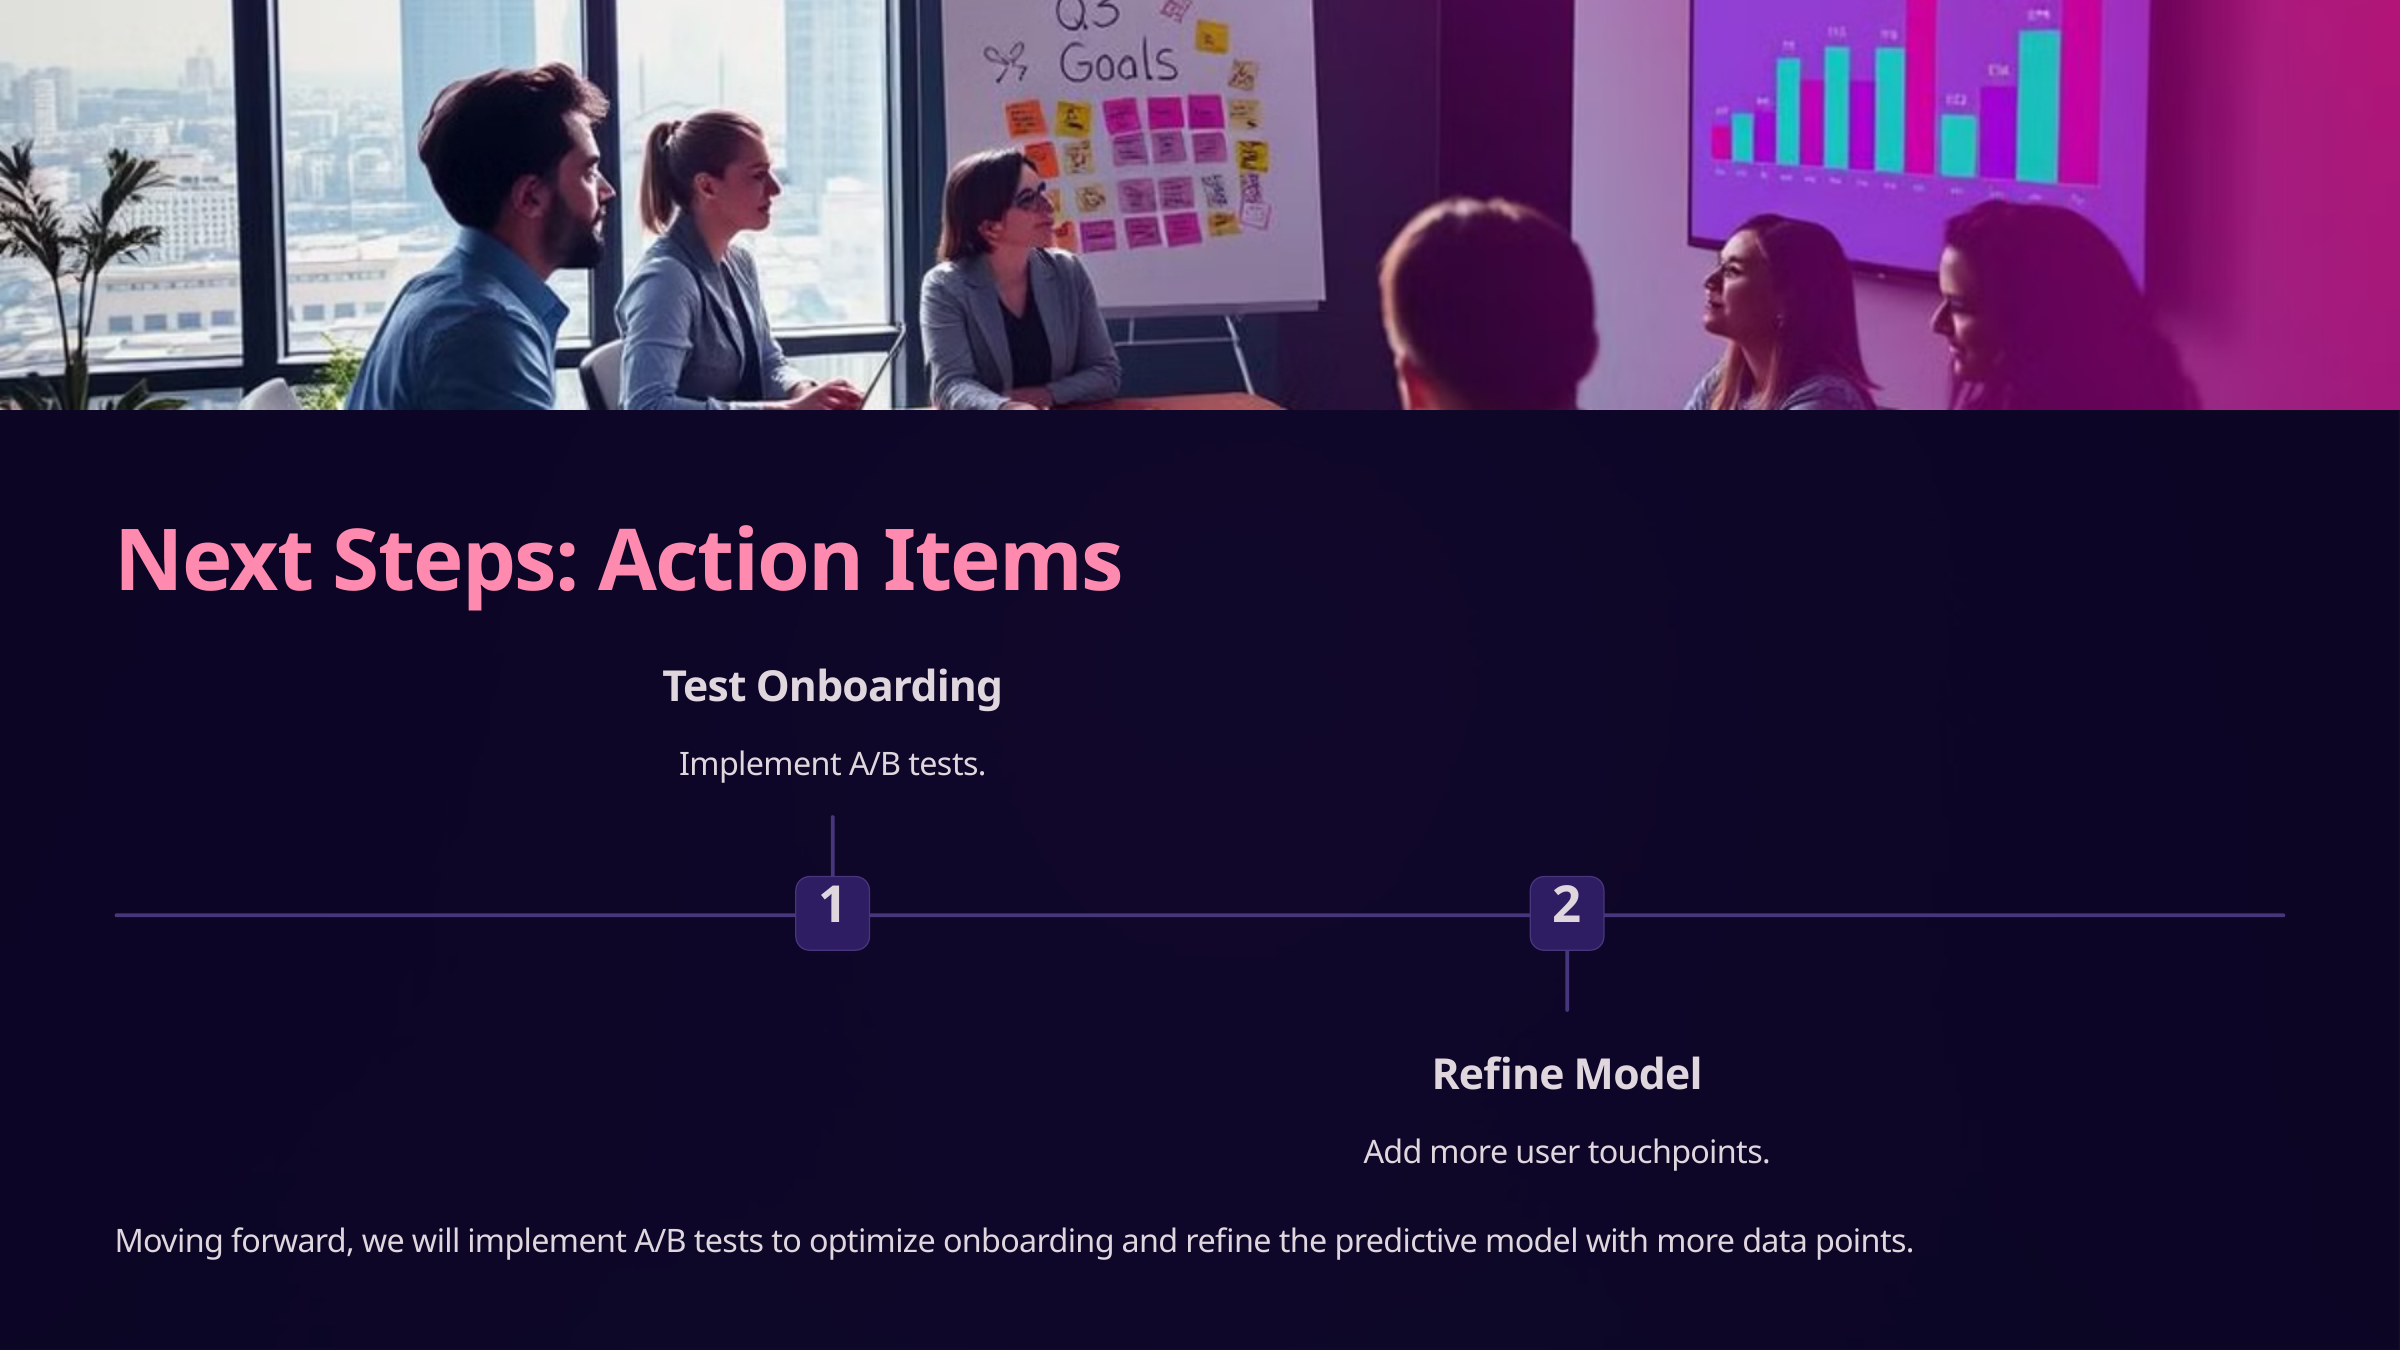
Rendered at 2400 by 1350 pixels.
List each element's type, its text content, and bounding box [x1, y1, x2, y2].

text_box [1565, 951, 1570, 1012]
text_box Implement A/B tests. [147, 729, 1519, 783]
text_box [1530, 876, 1604, 951]
text_box [114, 913, 795, 918]
text_box [830, 815, 835, 876]
text_box Test Onboarding [617, 656, 1048, 711]
text_box 2 [1541, 881, 1593, 946]
text_box [870, 913, 1530, 918]
text_box Next Steps: Action Items [114, 499, 1034, 608]
picture [0, 0, 2400, 410]
text_box 1 [806, 881, 859, 946]
text_box [1604, 913, 2286, 918]
text_box Refine Model [1352, 1044, 1783, 1099]
text_box [795, 876, 870, 951]
text_box Add more user touchpoints. [881, 1117, 2253, 1171]
text_box Moving forward, we will implement A/B tests to optimize onboarding and refine the predictive model with more data points. [114, 1207, 2286, 1260]
